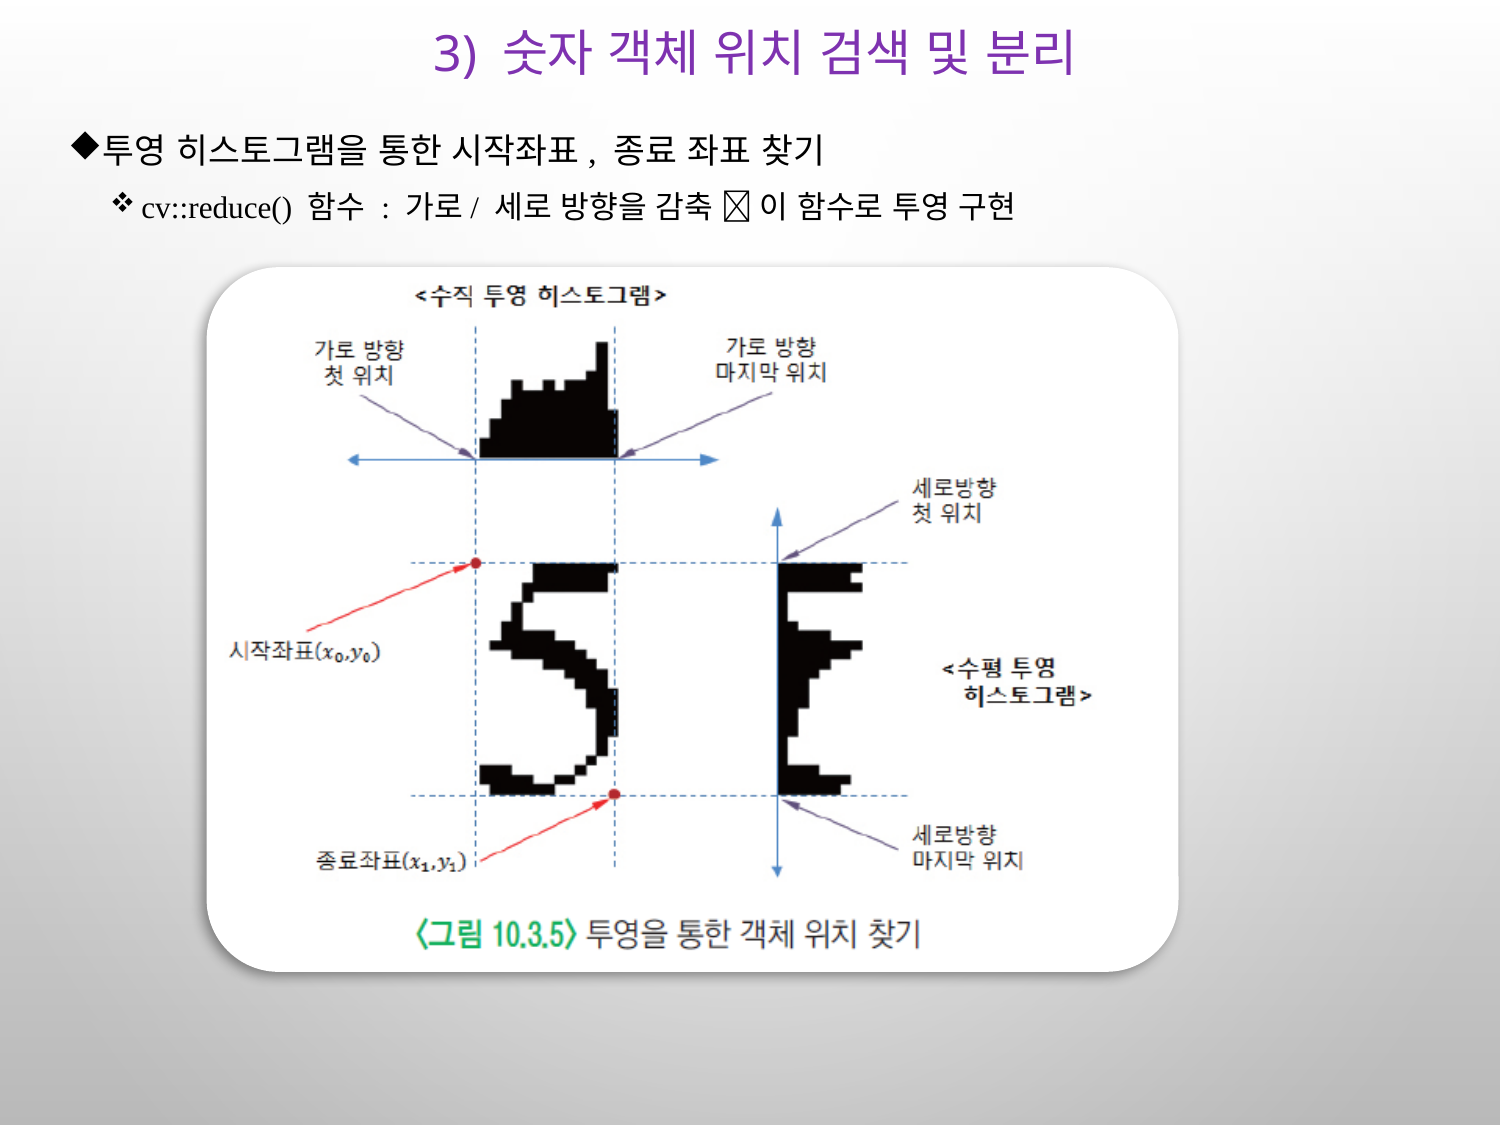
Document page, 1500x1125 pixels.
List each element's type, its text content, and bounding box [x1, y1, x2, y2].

picture [0, 0, 1500, 1125]
title 3) 숫자 객체 위치 검색 및 분리 [53, 4, 1459, 107]
list 투영 히스토그램을 통한 시작좌표, 종료 좌표 찾기 cv::reduce() 함수 : 가로/ 세로 방향을 감축  이 함수로 투영 구현 [53, 113, 1459, 1102]
